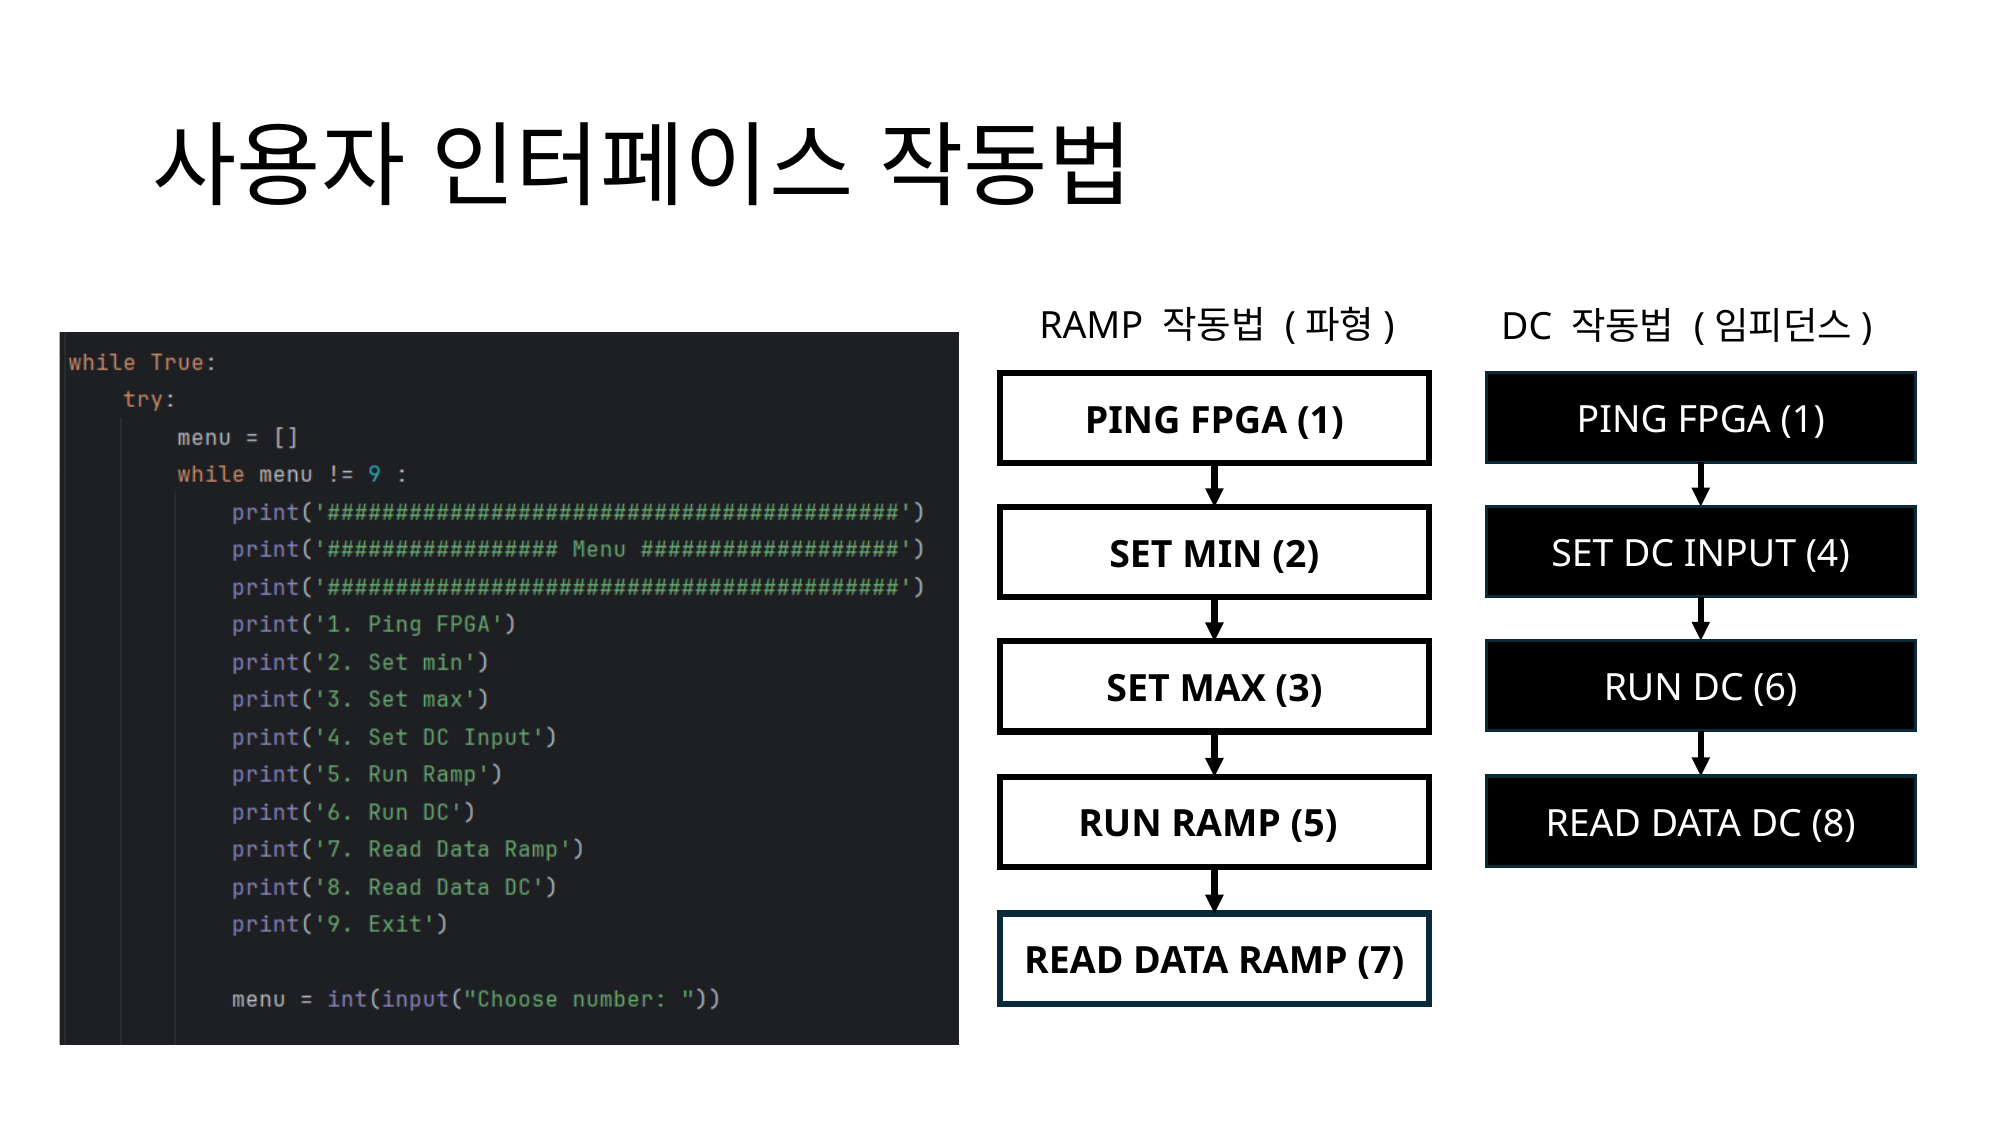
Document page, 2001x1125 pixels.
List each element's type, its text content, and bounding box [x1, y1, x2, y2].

text_box DC 작동법 (임피던스) [1486, 294, 1916, 355]
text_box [1485, 371, 1916, 867]
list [58, 331, 960, 1045]
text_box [999, 372, 1430, 1005]
text_box RAMP 작동법 (파형) [1024, 293, 1421, 354]
title 사용자 인터페이스 작동법 [137, 59, 1863, 278]
